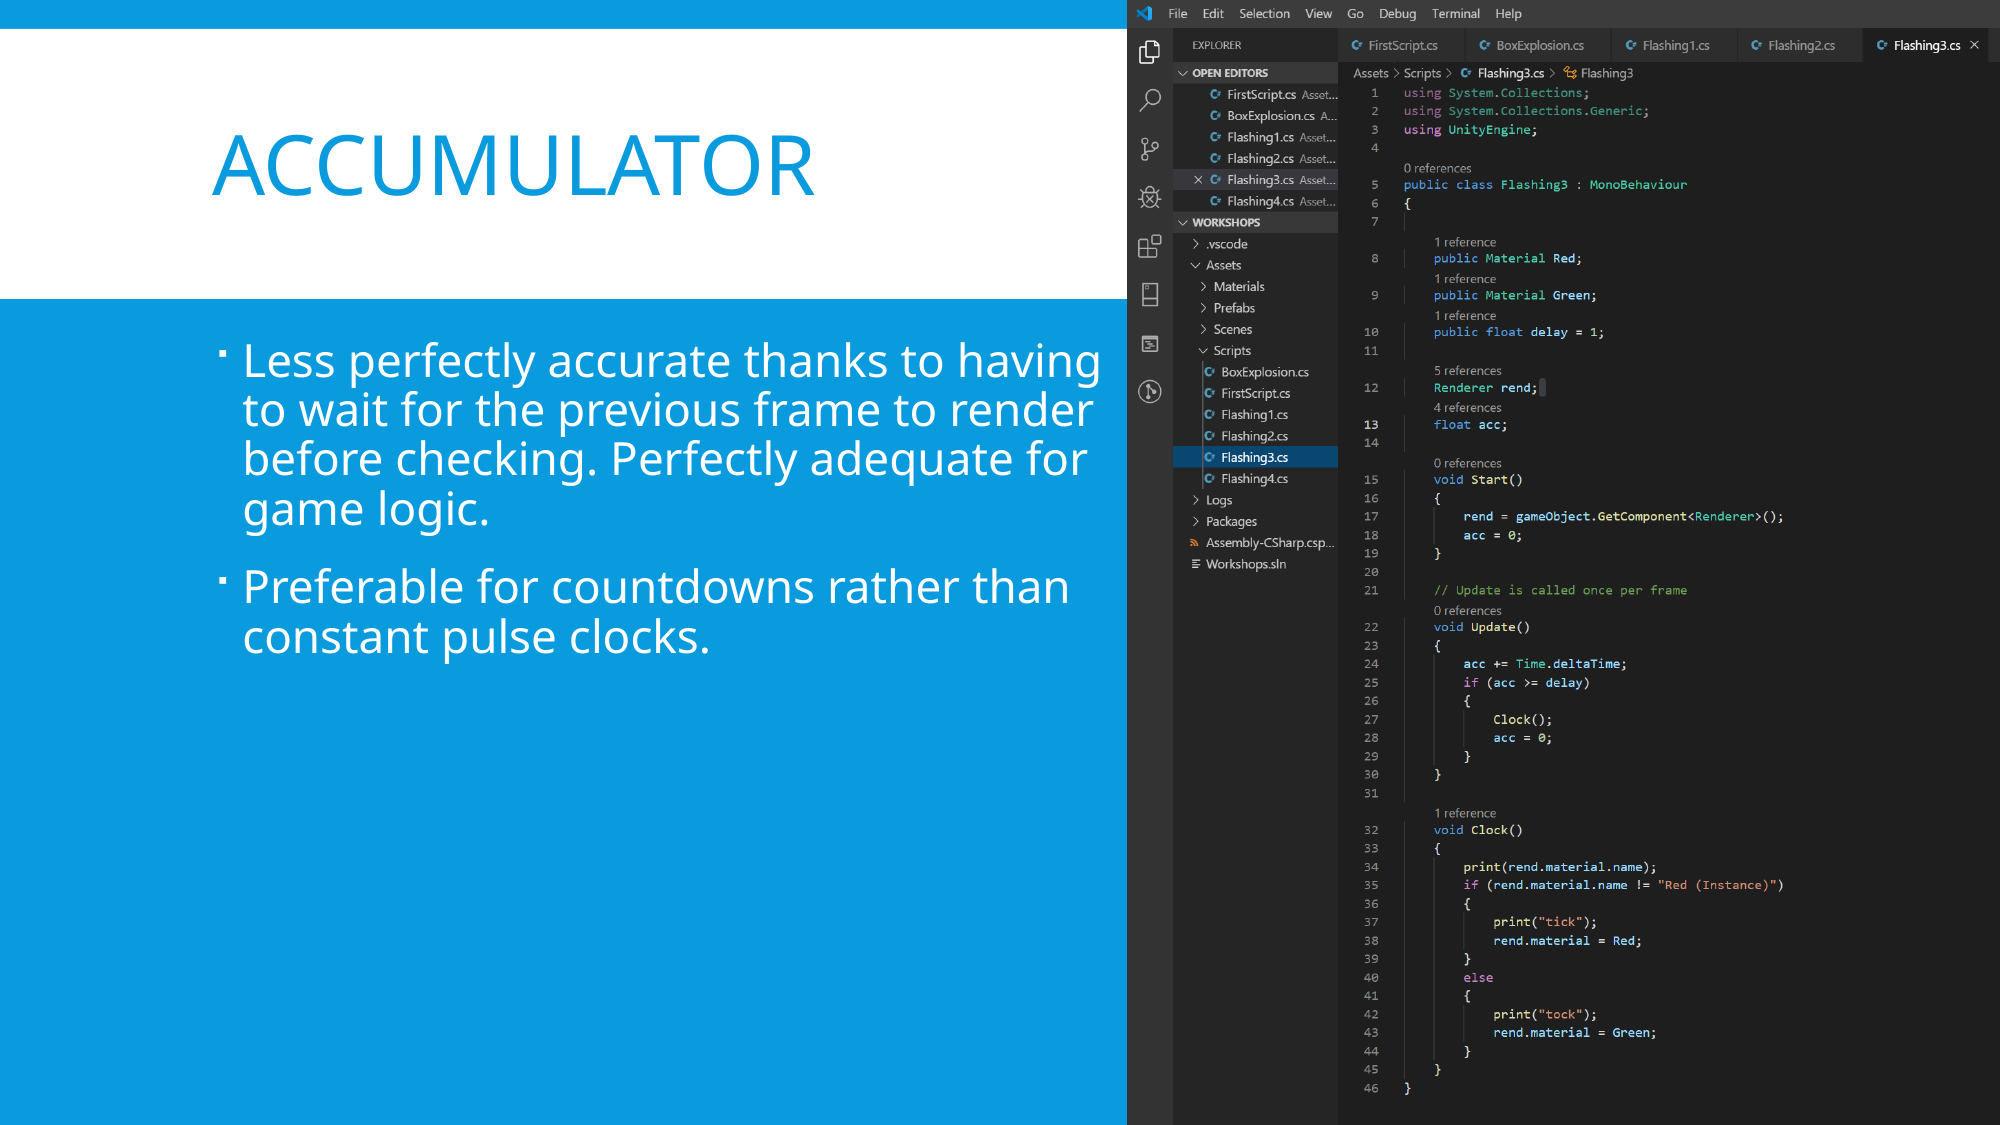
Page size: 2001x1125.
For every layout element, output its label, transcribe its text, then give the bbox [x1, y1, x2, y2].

picture [1126, 0, 2000, 1125]
list Less perfectly accurate thanks to having to wait for the previous frame to render before checking. Perfectly adequate for game logic. Preferable for countdowns rather than constant pulse clocks. [197, 329, 1119, 1020]
title Accumulator [197, 46, 1119, 295]
